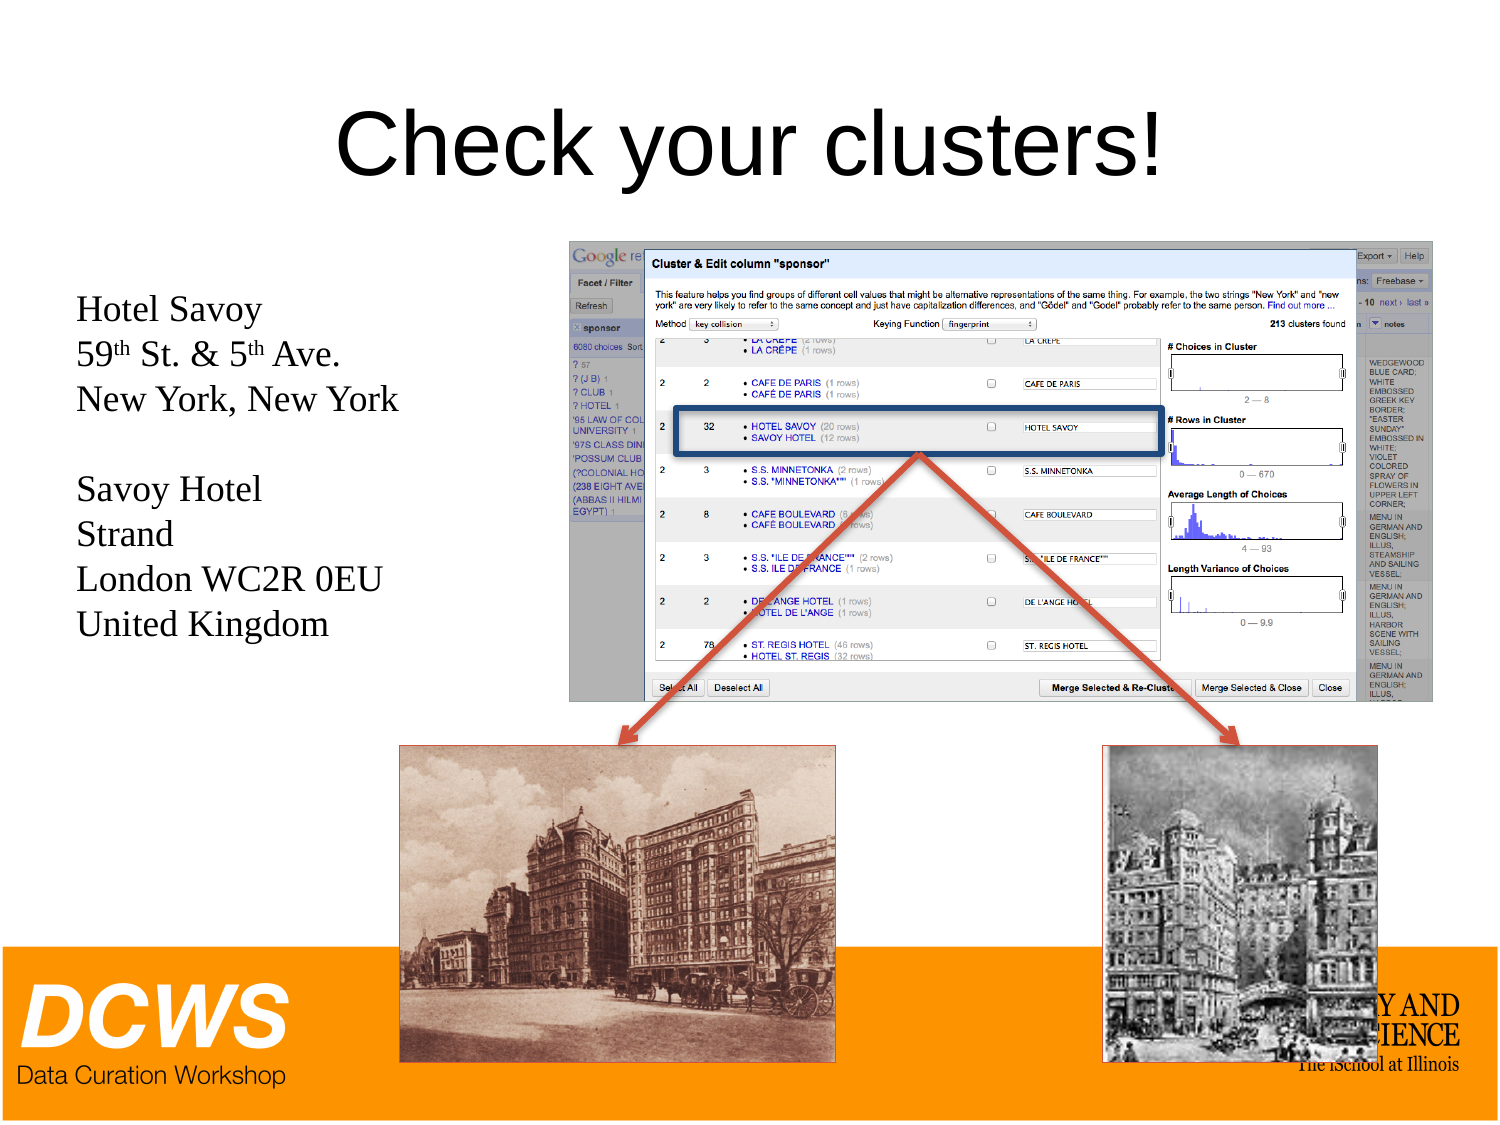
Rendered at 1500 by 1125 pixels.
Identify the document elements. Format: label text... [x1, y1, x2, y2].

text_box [617, 453, 917, 746]
picture [0, 744, 1500, 1123]
text_box Hotel Savoy 59th St. & 5th Ave. New York, New York Savoy Hotel Strand London WC2R 0EU United Kingdom [61, 277, 415, 652]
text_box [918, 453, 1241, 746]
title Check your clusters! [75, 45, 1425, 233]
picture [569, 241, 1433, 702]
